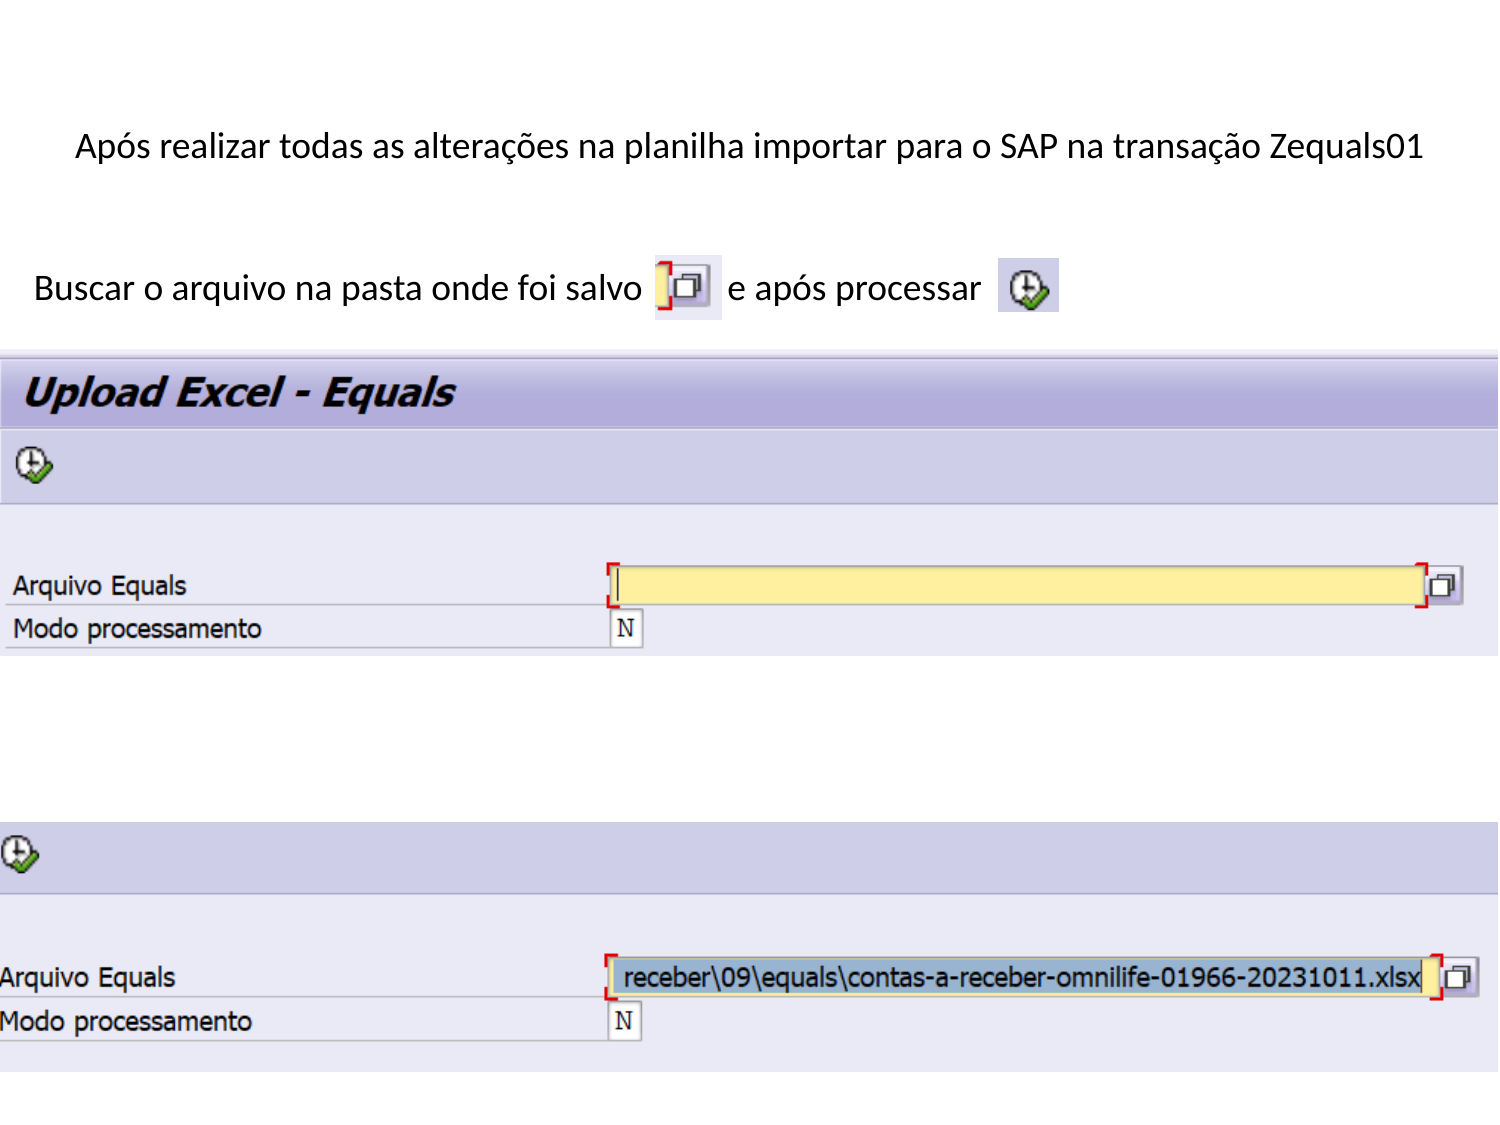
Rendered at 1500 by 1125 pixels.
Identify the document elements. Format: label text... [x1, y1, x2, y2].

picture [997, 257, 1060, 312]
picture [655, 255, 722, 320]
text_box Buscar o arquivo na pasta onde foi salvo e após processar [19, 255, 653, 315]
text_box Buscar o arquivo na pasta onde foi salvo e após processar [724, 255, 1008, 315]
text_box Após realizar todas as alterações na planilha importar para o SAP na transação Zequals01 [60, 113, 1441, 174]
picture [0, 822, 1498, 1072]
picture [0, 348, 1498, 656]
